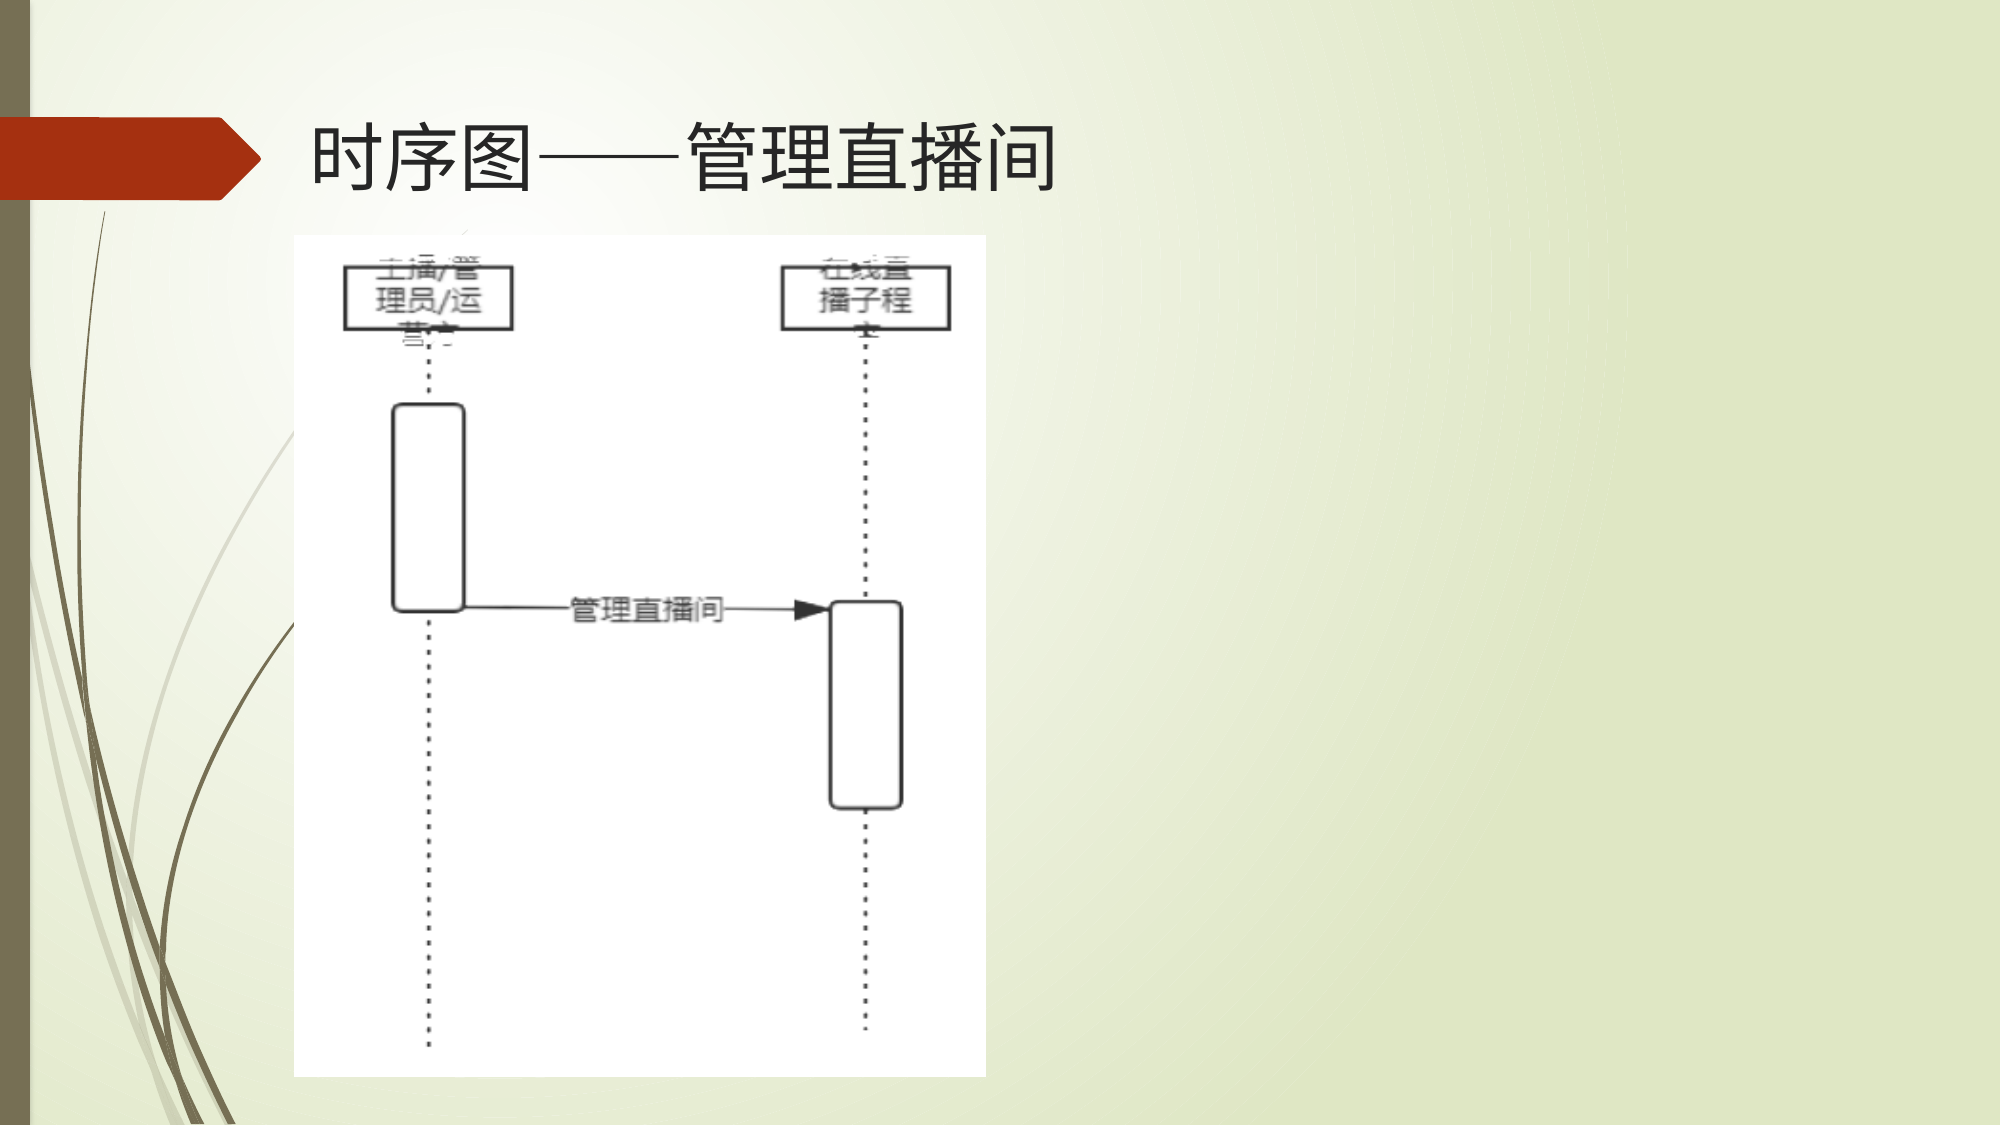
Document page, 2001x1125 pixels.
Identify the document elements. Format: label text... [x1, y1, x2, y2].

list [294, 235, 986, 1077]
title 时序图——管理直播间 [294, 102, 1888, 313]
